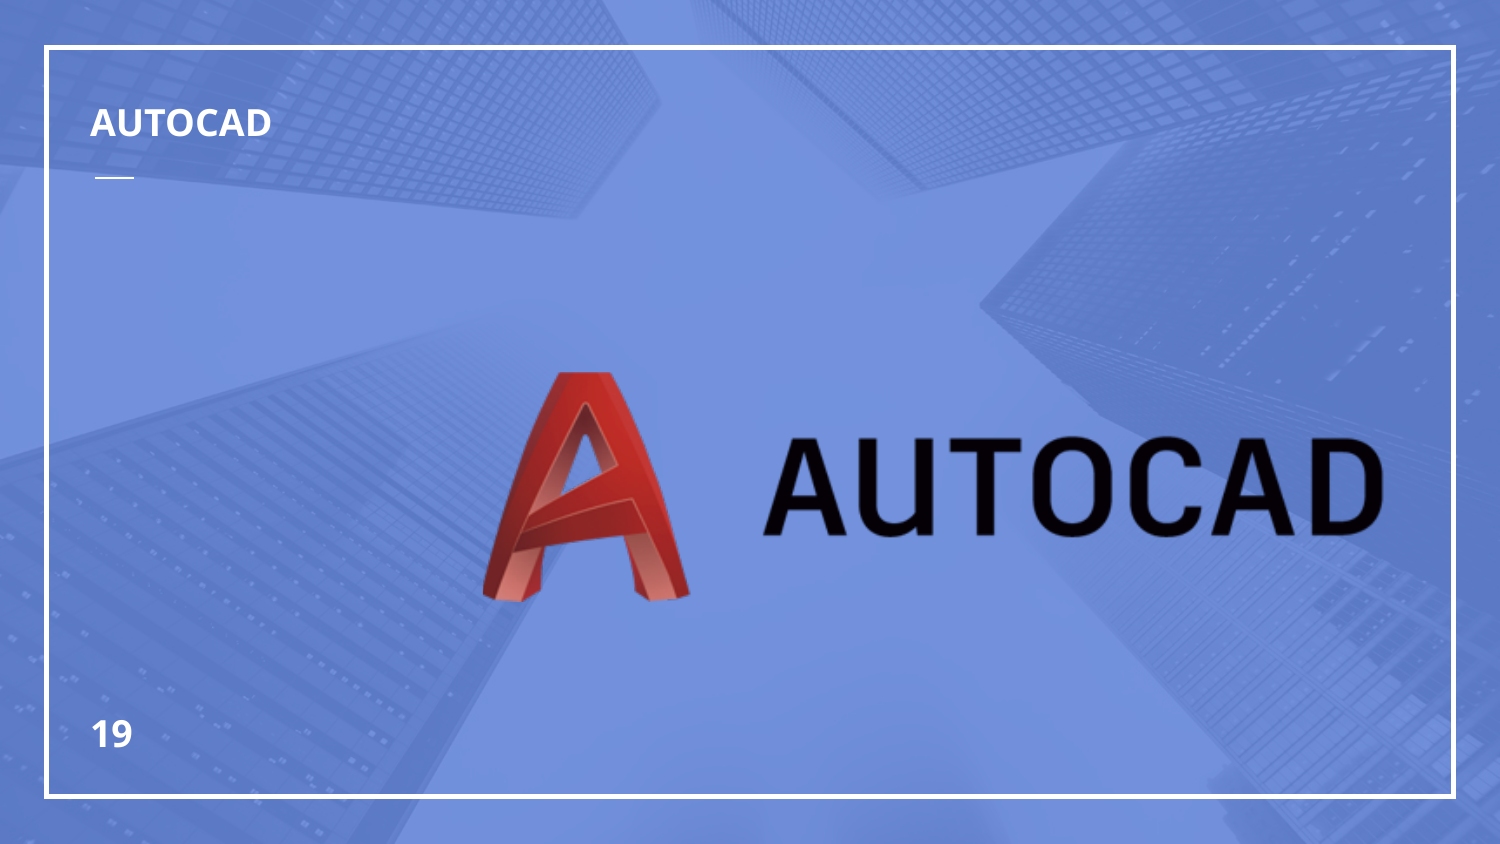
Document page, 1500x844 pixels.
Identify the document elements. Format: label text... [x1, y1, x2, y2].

picture [482, 372, 1389, 603]
slide_number 19 [75, 687, 165, 777]
title AUTOCAD [75, 83, 1389, 218]
